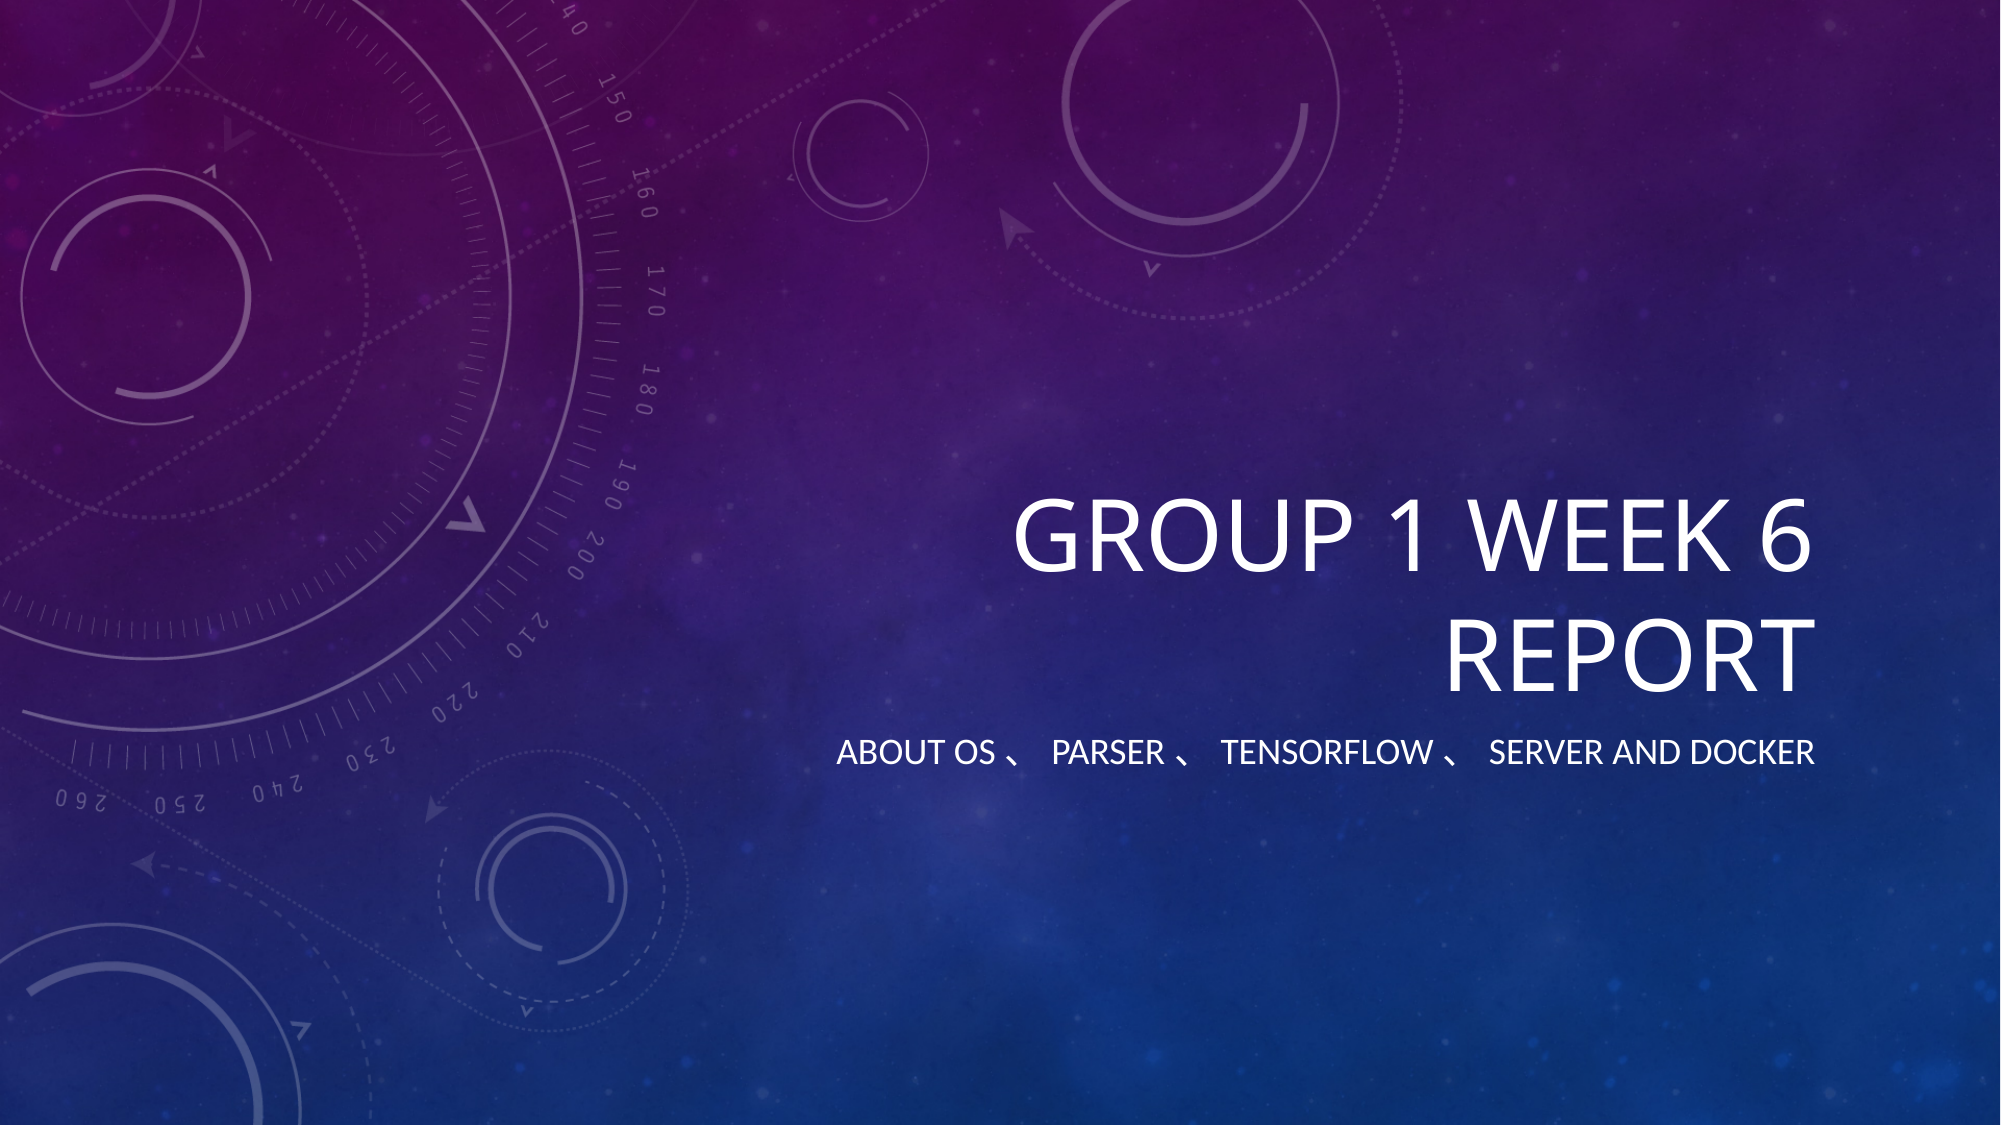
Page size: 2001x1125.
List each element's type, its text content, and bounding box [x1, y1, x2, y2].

subtitle About Os、parser、Tensorflow、Server and docker [650, 719, 1831, 950]
picture [0, 0, 2001, 1125]
title Group 1 Week 6 report [650, 322, 1831, 719]
